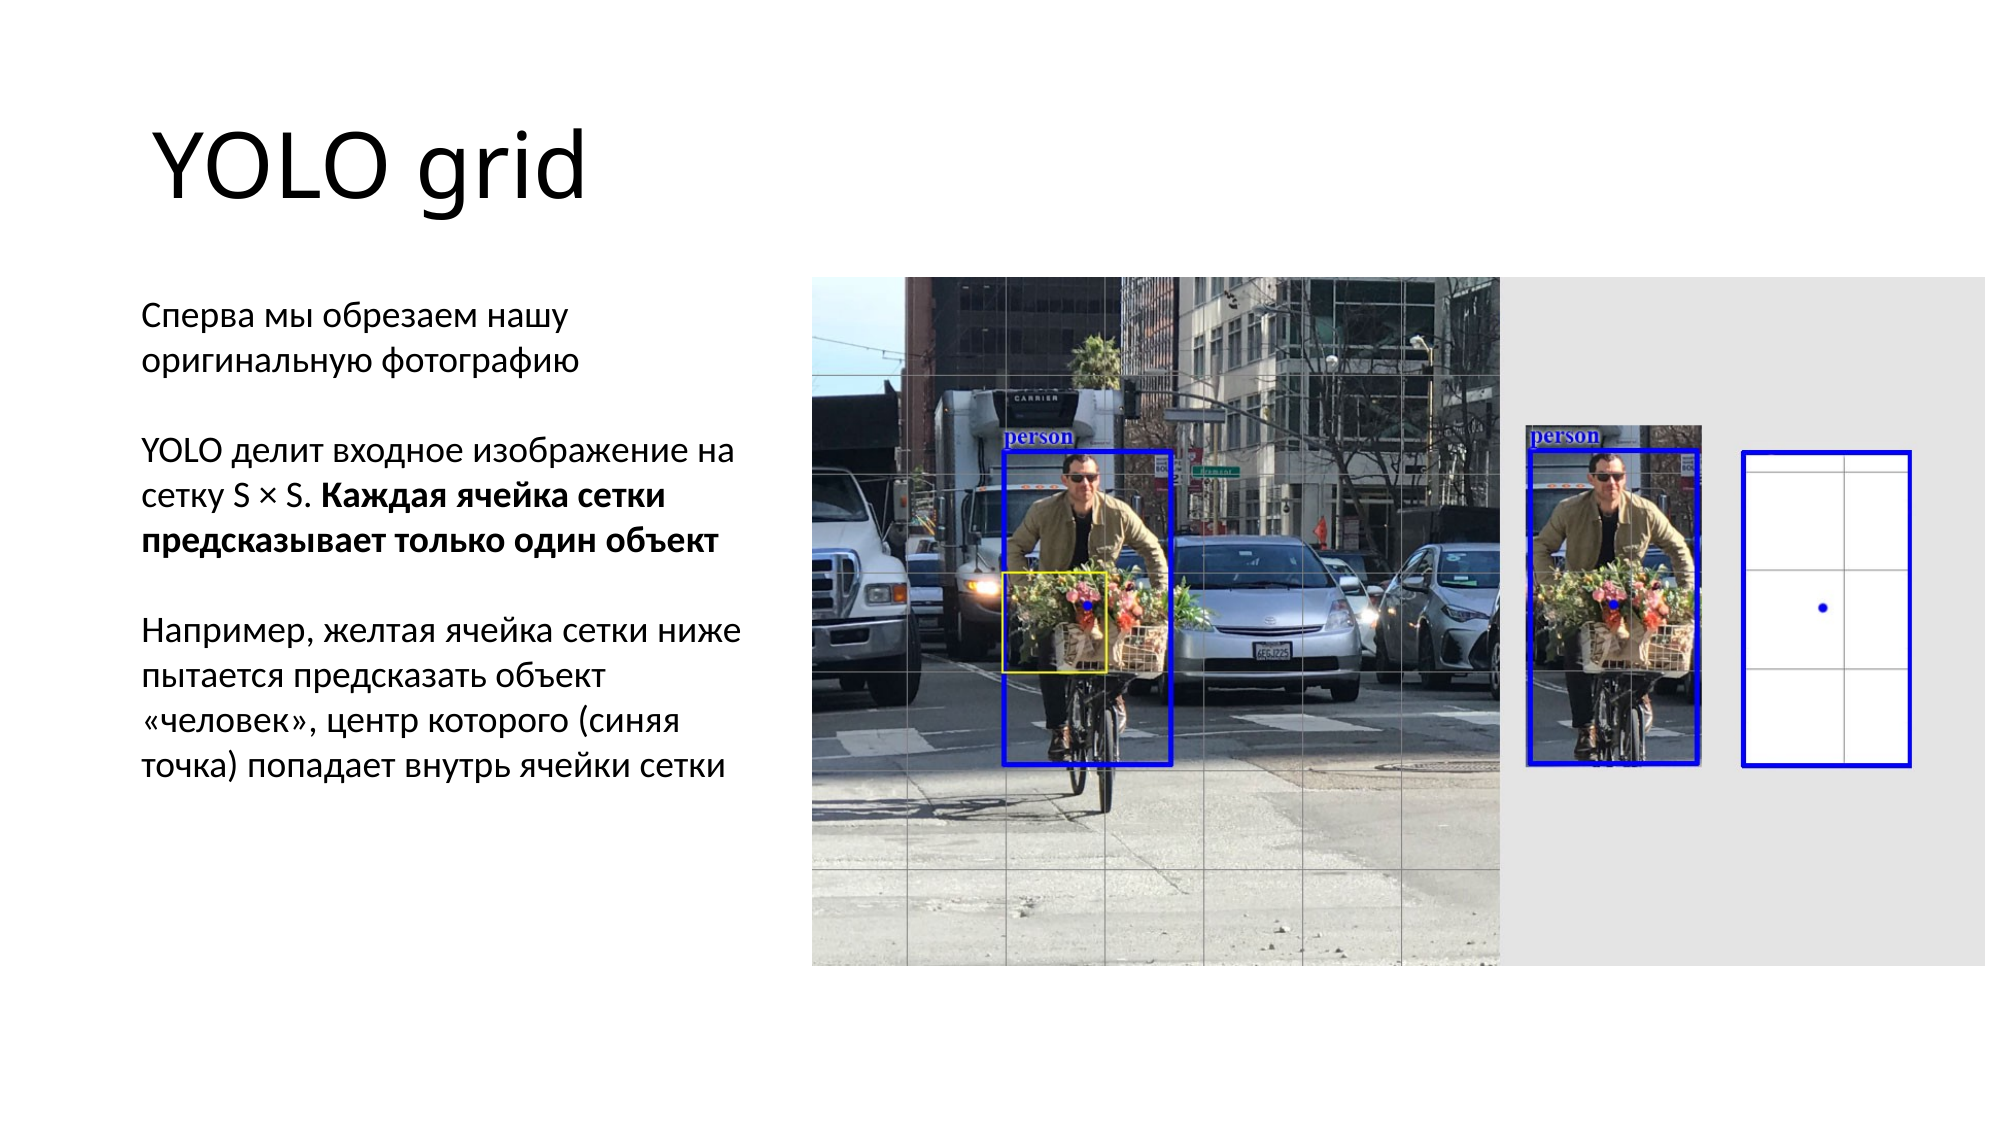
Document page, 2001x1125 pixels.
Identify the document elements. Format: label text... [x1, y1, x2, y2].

text_box Сперва мы обрезаем нашу оригинальную фотографию YOLO делит входное изображение на сетку S × S. Каждая ячейка сетки предсказывает только один объект Например, желтая ячейка сетки ниже пытается предсказать объект «человек», центр которого (синяя точка) попадает внутрь ячейки сетки [126, 282, 771, 837]
title YOLO grid [137, 59, 1863, 278]
picture [812, 277, 1985, 966]
